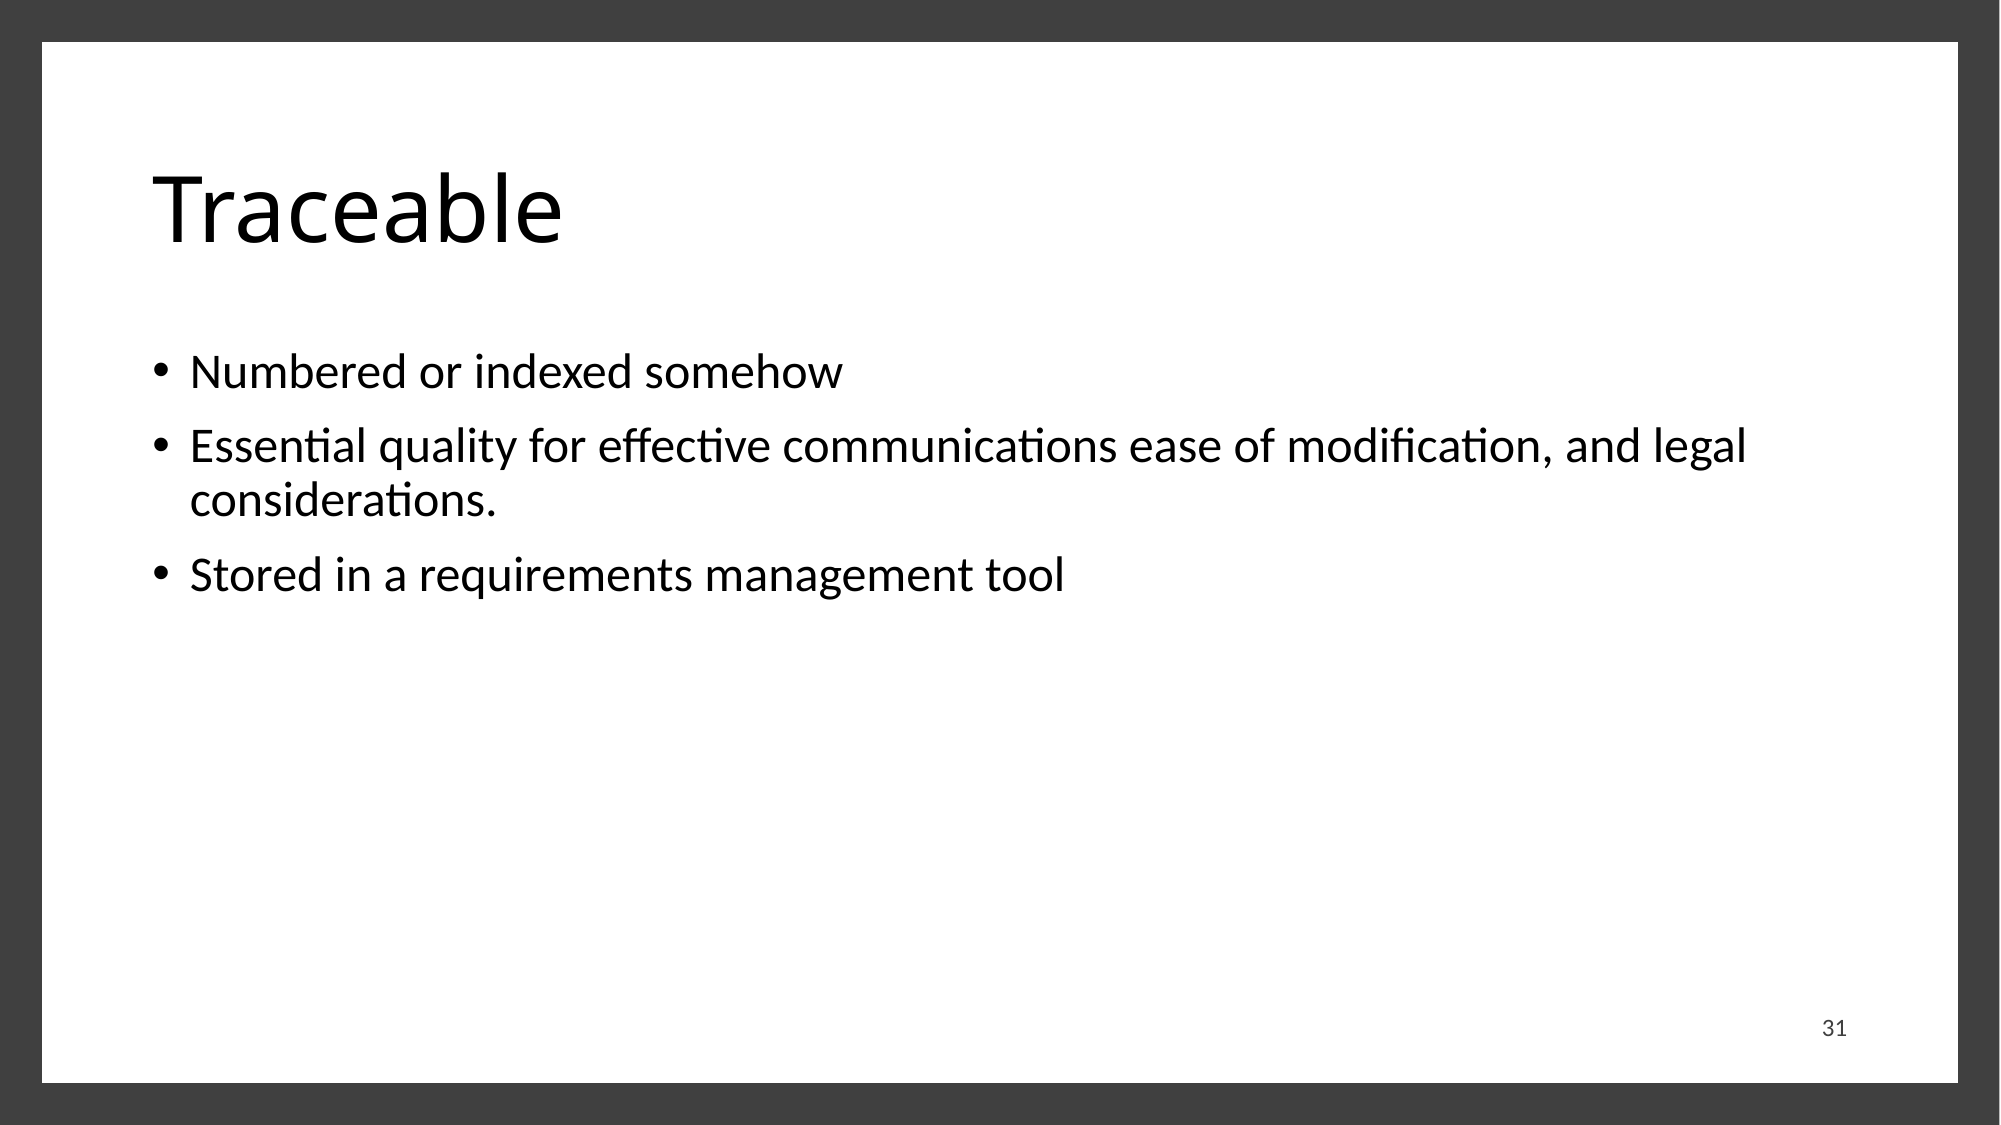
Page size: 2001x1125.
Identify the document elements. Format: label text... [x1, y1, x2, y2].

list Numbered or indexed somehow Essential quality for effective communications ease of modification, and legal considerations. Stored in a requirements management tool [137, 337, 1863, 973]
title Traceable [137, 103, 1863, 322]
text_box [52, 51, 1948, 1073]
slide_number 31 [1412, 996, 1863, 1057]
text_box [0, 0, 2000, 1125]
